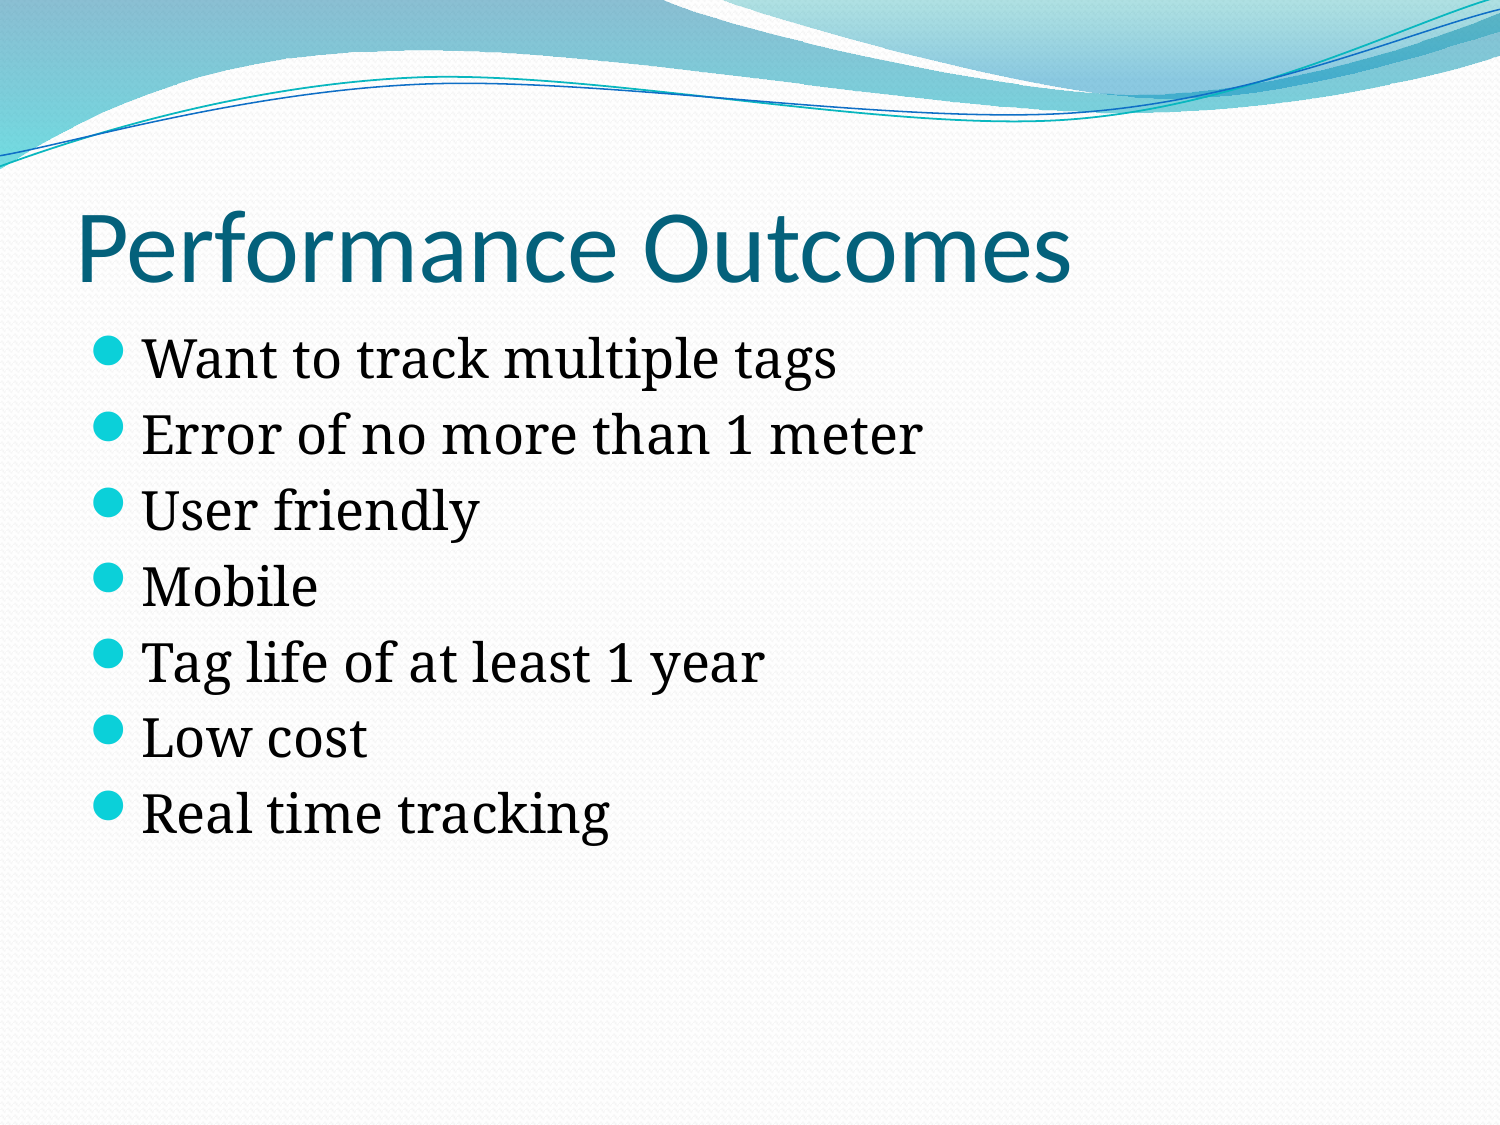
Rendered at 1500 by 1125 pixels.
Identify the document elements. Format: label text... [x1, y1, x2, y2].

title Performance Outcomes [75, 115, 1425, 303]
list Want to track multiple tags Error of no more than 1 meter User friendly Mobile Tag life of at least 1 year Low cost Real time tracking [75, 317, 1425, 1038]
